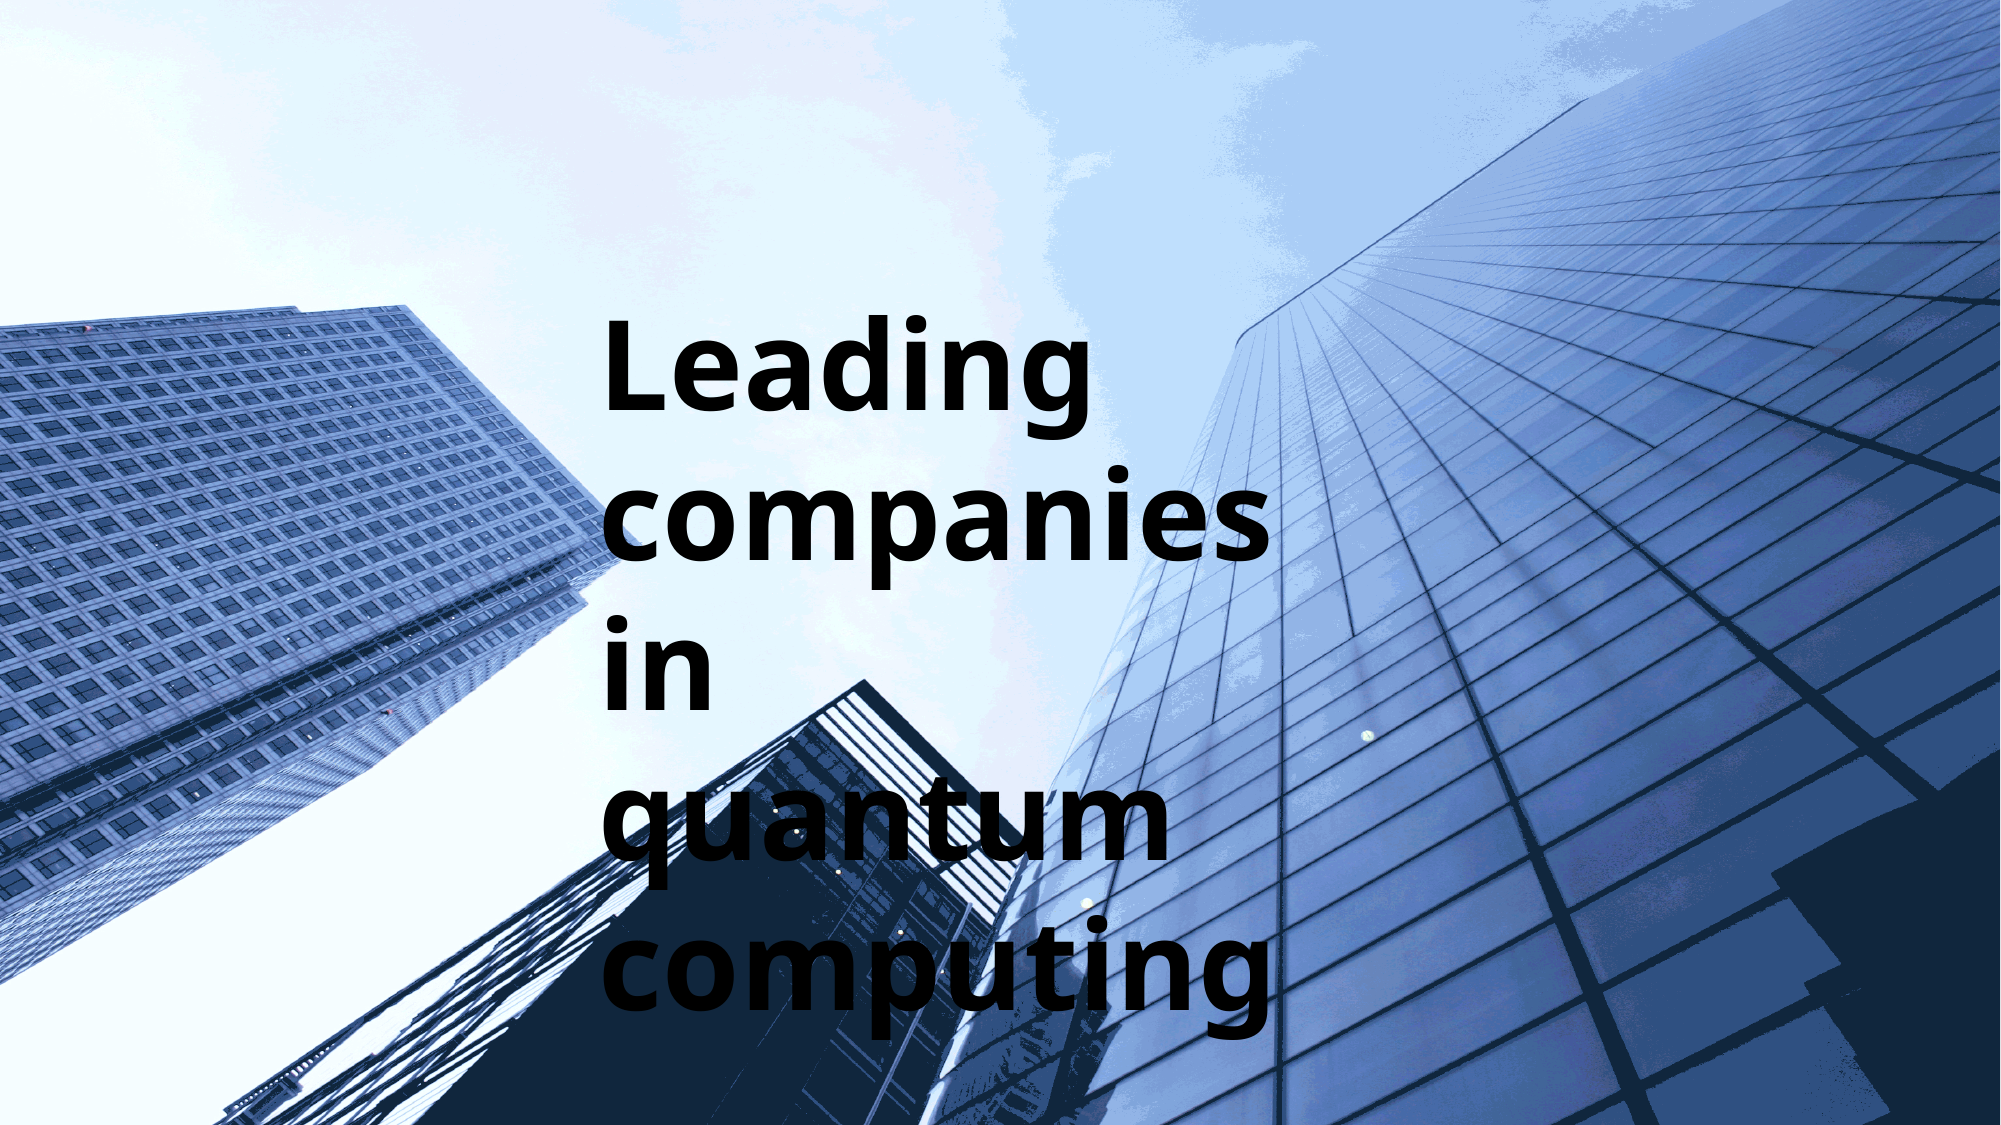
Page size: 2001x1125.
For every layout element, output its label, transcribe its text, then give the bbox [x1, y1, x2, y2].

text_box Leading companies in quantum computing [583, 277, 1345, 1043]
picture [0, 0, 2001, 1125]
